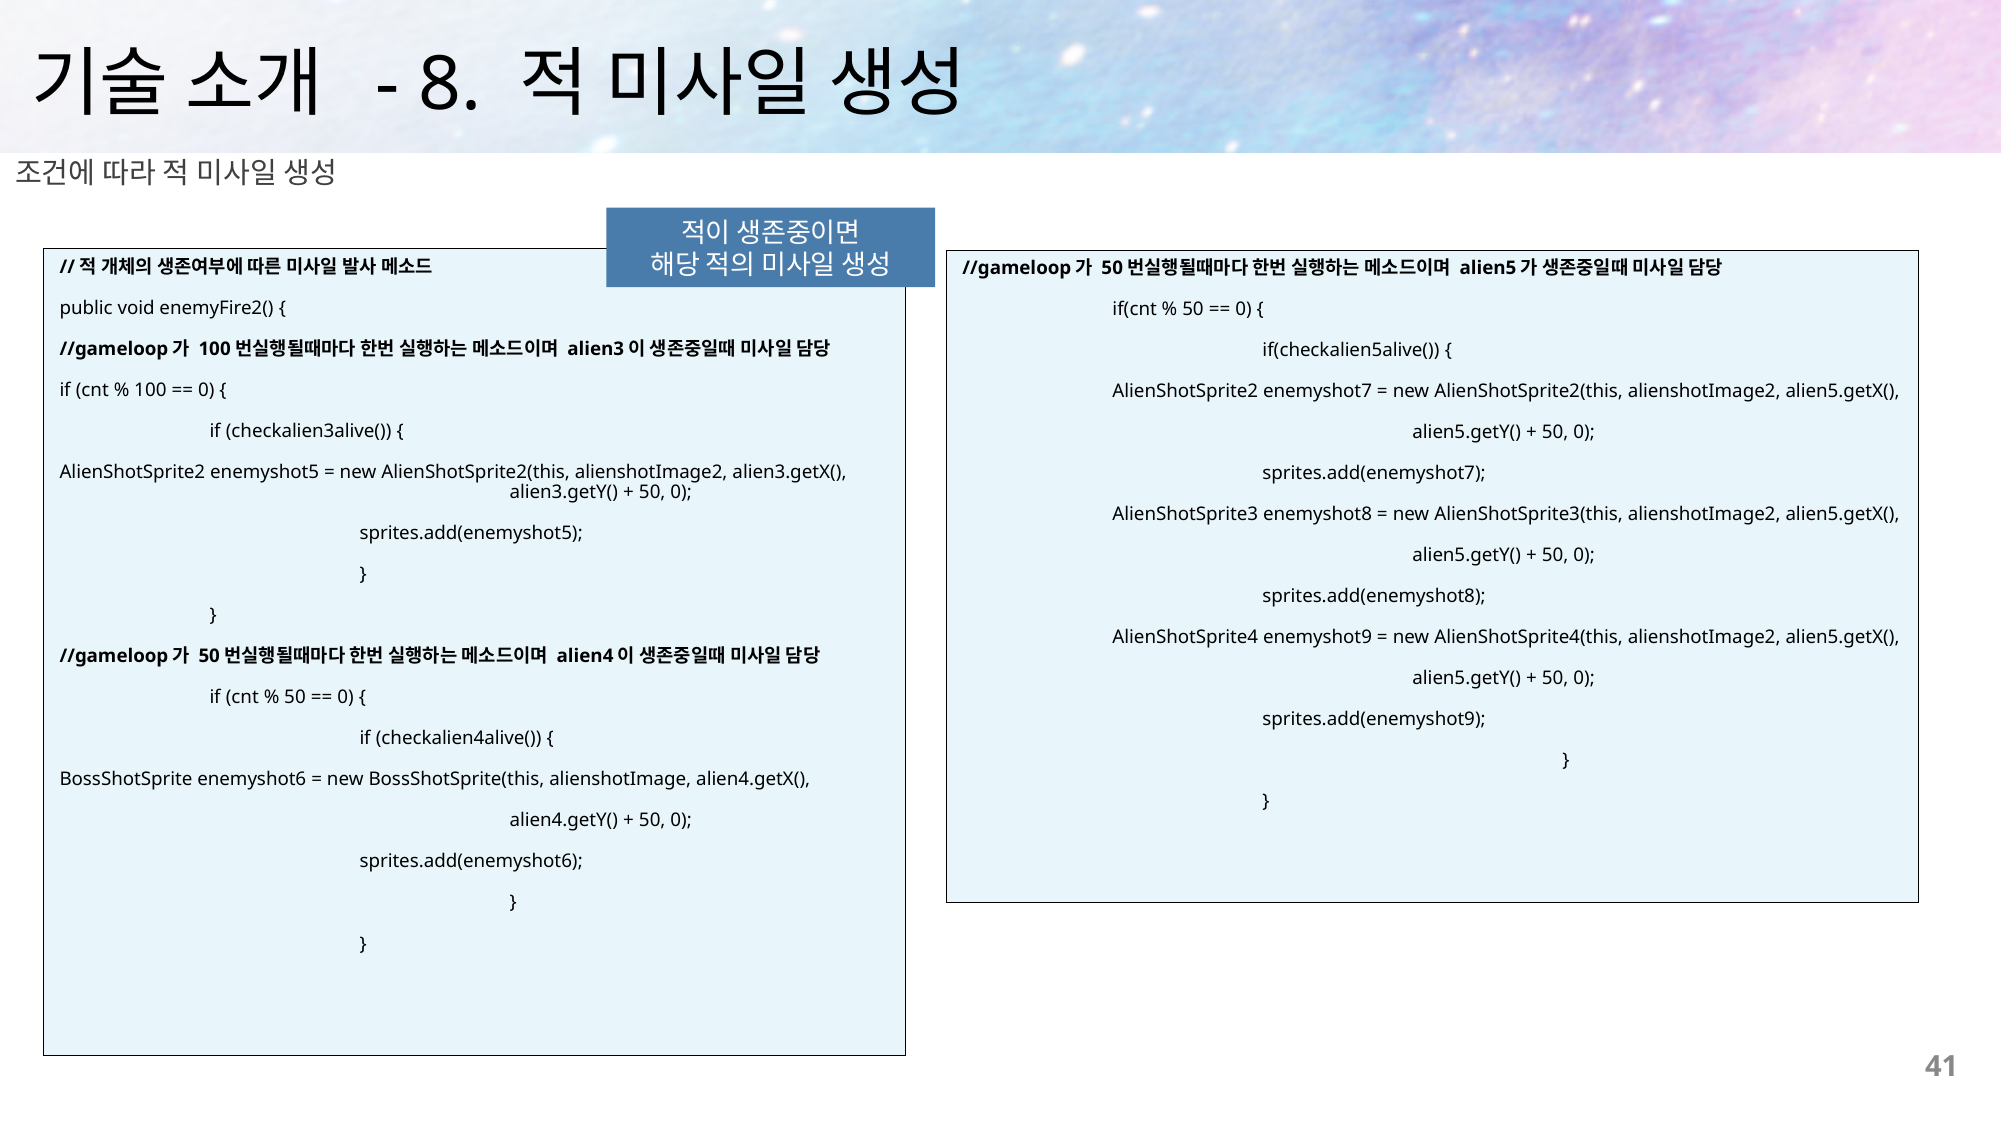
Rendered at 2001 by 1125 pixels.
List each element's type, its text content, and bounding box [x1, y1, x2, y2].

text_box //적 개체의 생존여부에 따른 미사일 발사 메소드 public void enemyFire2() { //gameloop가 100번실행될때마다 한번 실행하는 메소드이며 alien3이 생존중일때 미사일 담당 if (cnt % 100 == 0) { if (checkalien3alive()) { AlienShotSprite2 enemyshot5 = new AlienShotSprite2(this, alienshotImage2, alien3.getX(), alien3.getY() + 50, 0); sprites.add(enemyshot5); } } //gameloop가 50번실행될때마다 한번 실행하는 메소드이며 alien4이 생존중일때 미사일 담당 if (cnt % 50 == 0) { if (checkalien4alive()) { BossShotSprite enemyshot6 = new BossShotSprite(this, alienshotImage, alien4.getX(), alien4.getY() + 50, 0); sprites.add(enemyshot6); } } [52, 249, 897, 962]
text_box [946, 250, 1919, 903]
text_box 적이 생존중이면 해당 적의 미사일 생성 [606, 207, 936, 288]
text_box //gameloop가 50번실행될때마다 한번 실행하는 메소드이며 alien5가 생존중일때 미사일 담당 if(cnt % 50 == 0) { if(checkalien5alive()) { AlienShotSprite2 enemyshot7 = new AlienShotSprite2(this, alienshotImage2, alien5.getX(), alien5.getY() + 50, 0); sprites.add(enemyshot7); AlienShotSprite3 enemyshot8 = new AlienShotSprite3(this, alienshotImage2, alien5.getX(), alien5.getY() + 50, 0); sprites.add(enemyshot8); AlienShotSprite4 enemyshot9 = new AlienShotSprite4(this, alienshotImage2, alien5.getX(), alien5.getY() + 50, 0); sprites.add(enemyshot9); } } [955, 250, 1911, 820]
text_box [43, 248, 906, 1056]
picture [0, 0, 2001, 154]
text_box 조건에 따라 적 미사일 생성 [7, 154, 1993, 291]
slide_number 41 [1915, 1040, 1967, 1093]
